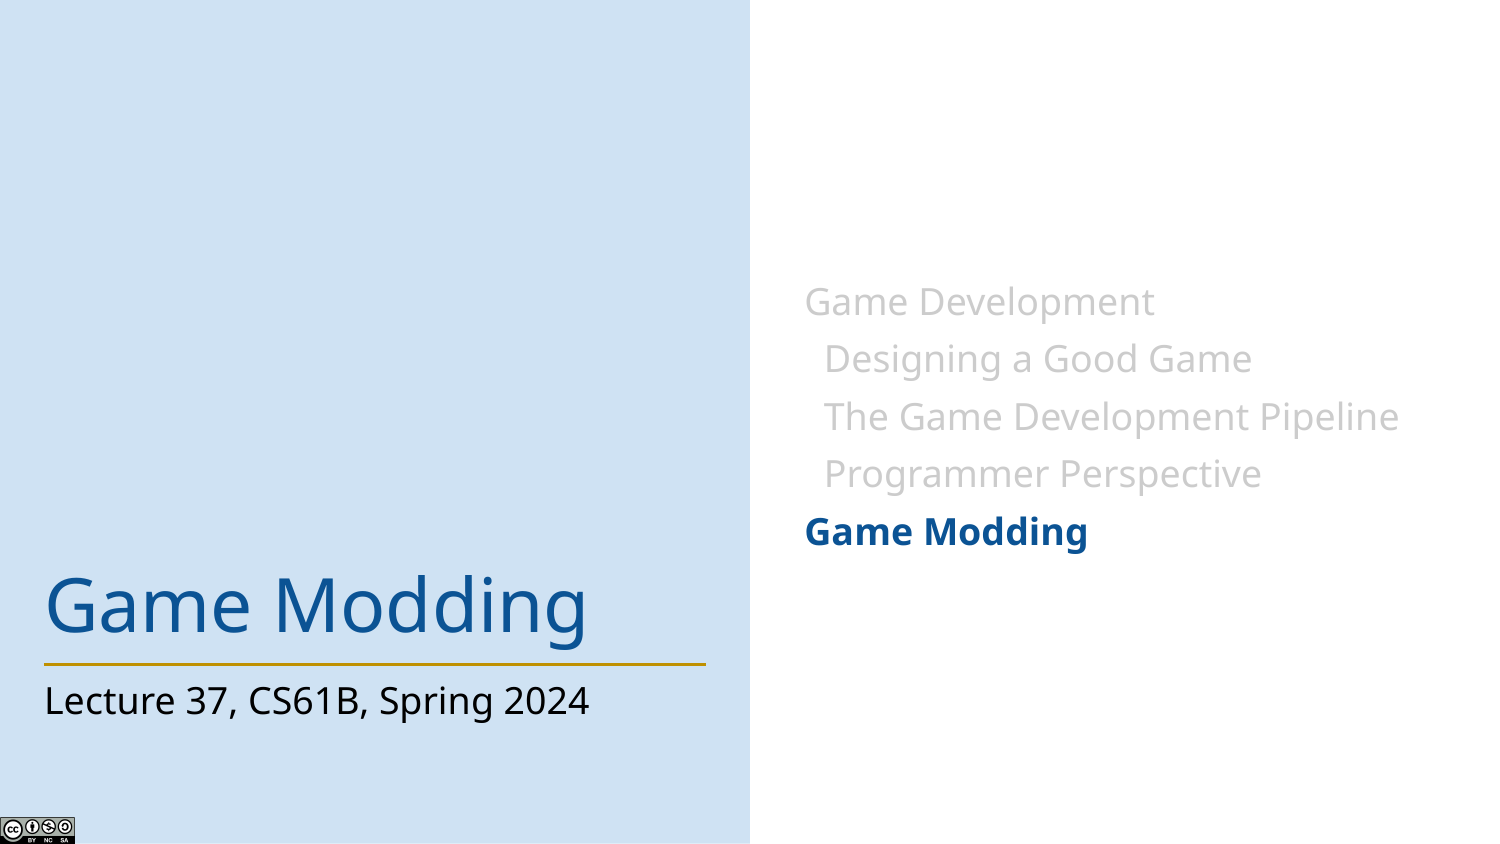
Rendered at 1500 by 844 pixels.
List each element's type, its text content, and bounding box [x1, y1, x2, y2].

title Game Modding [29, 328, 692, 663]
list Game Development Designing a Good Game The Game Development Pipeline Programmer Perspective Game Modding [789, 65, 1446, 765]
picture [0, 817, 75, 844]
subtitle Lecture 37, CS61B, Spring 2024 [29, 667, 712, 732]
